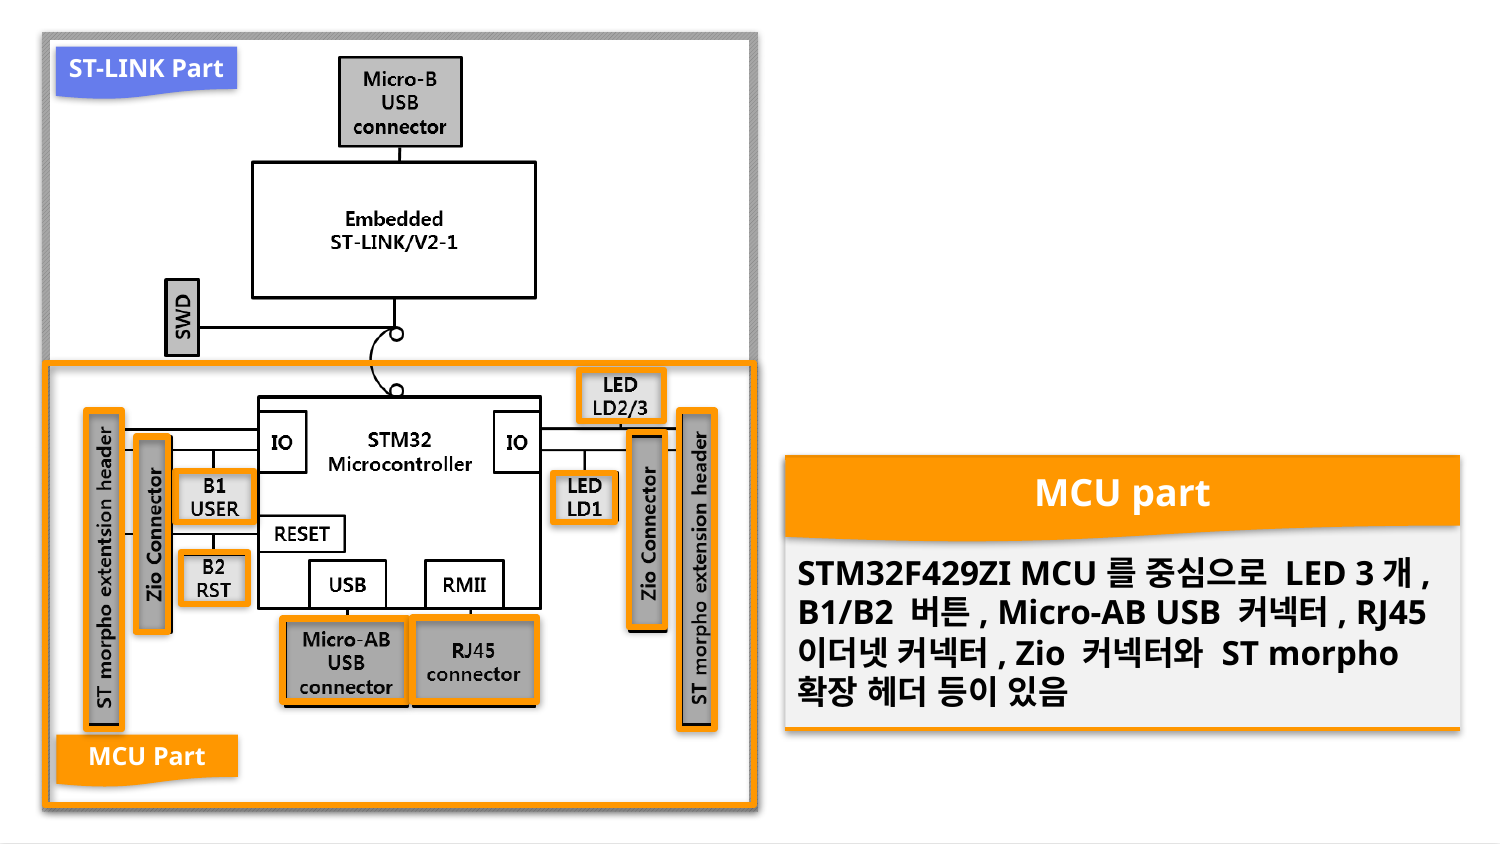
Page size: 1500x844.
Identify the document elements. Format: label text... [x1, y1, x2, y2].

text_box MCU part [784, 456, 1461, 543]
text_box [41, 31, 759, 812]
picture [49, 39, 751, 806]
text_box STM32F429ZI MCU를 중심으로 LED 3개, B1/B2 버튼, Micro-AB USB 커넥터, RJ45 이더넷 커넥터, Zio 커넥터와 ST morpho 확장 헤더 등이 있음 [785, 533, 1461, 730]
